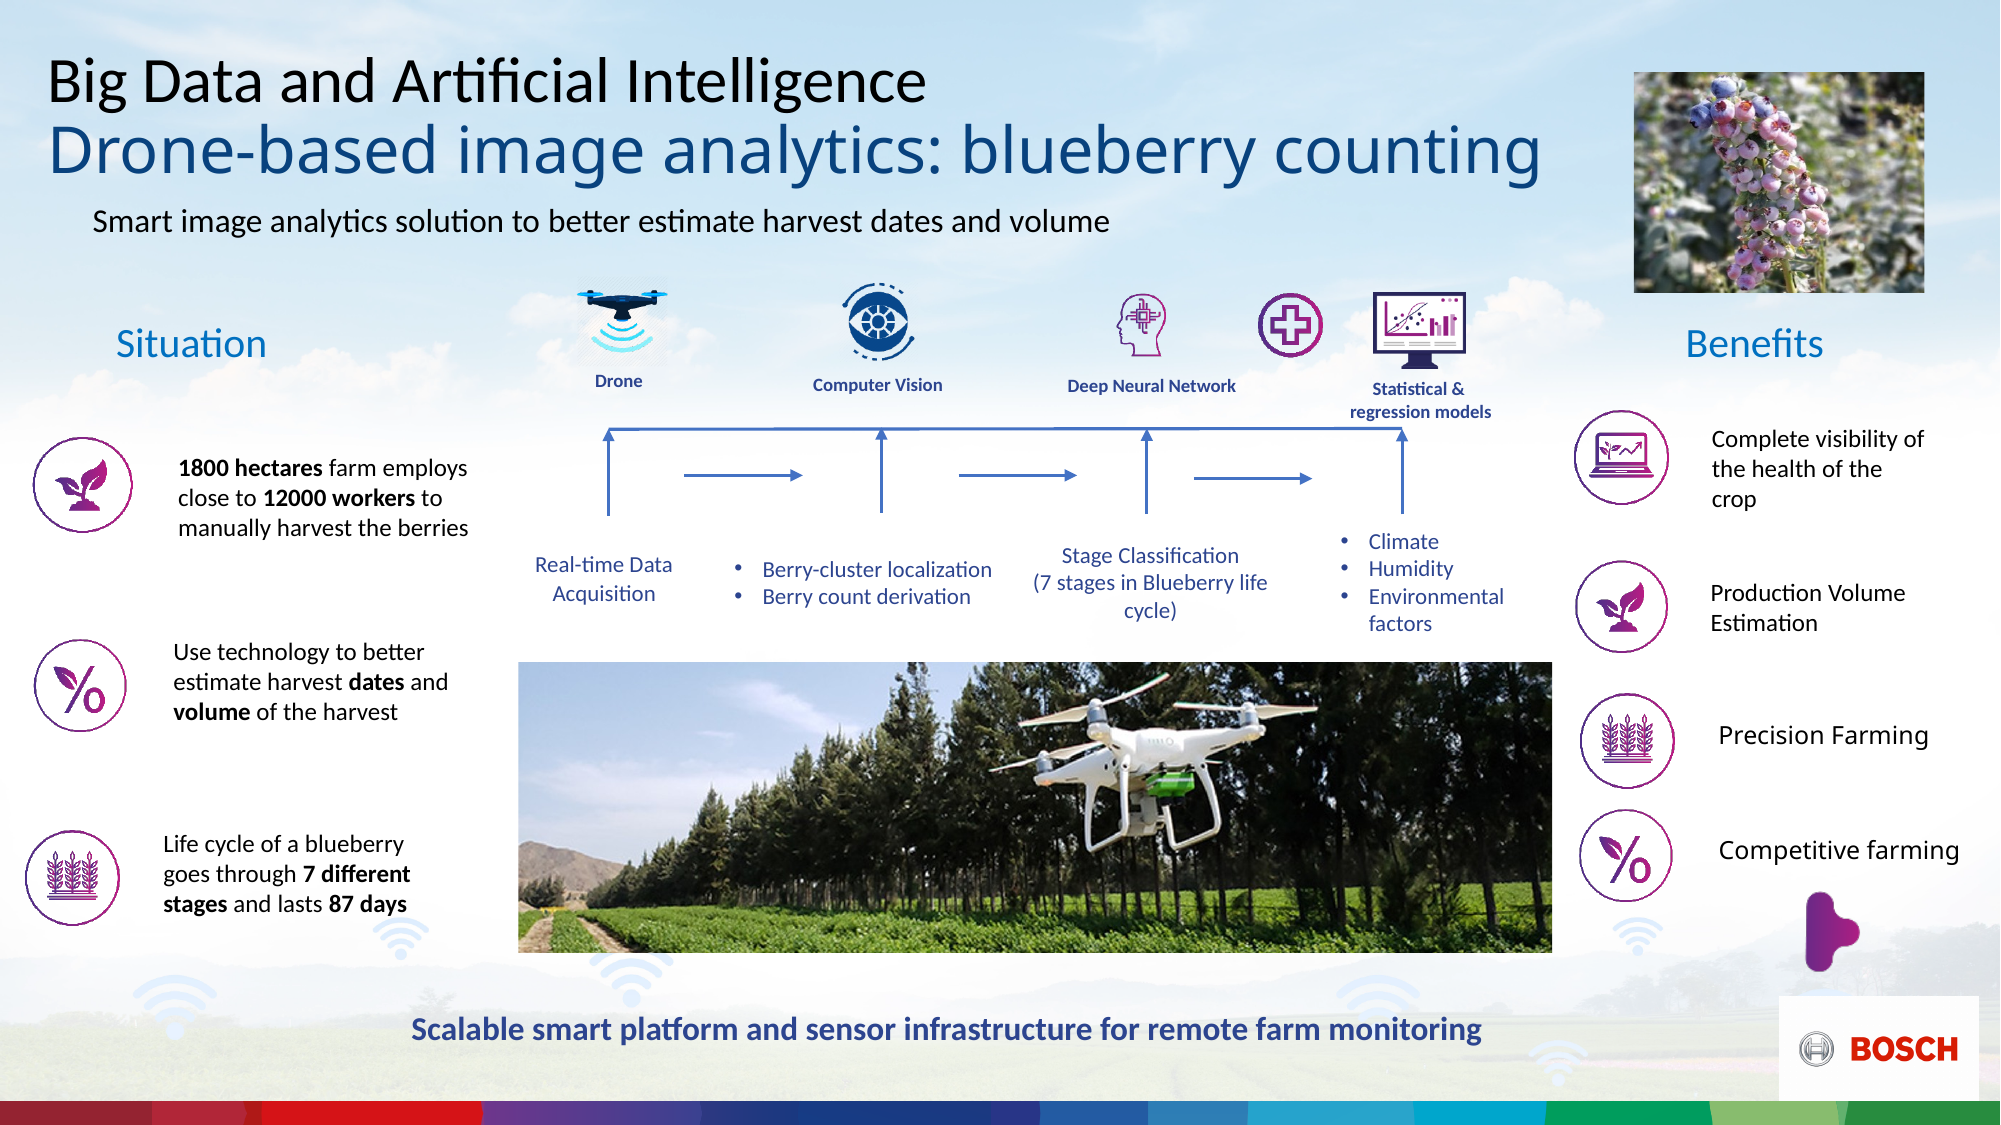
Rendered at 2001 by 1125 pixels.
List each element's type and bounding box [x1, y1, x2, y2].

text_box [1566, 796, 2000, 906]
text_box [9, 811, 465, 933]
picture [0, 0, 2000, 1008]
text_box [0, 996, 2000, 1125]
text_box [1566, 393, 1941, 521]
text_box [1558, 547, 1948, 666]
text_box [21, 624, 487, 736]
text_box [1564, 674, 2000, 796]
text_box [14, 423, 494, 572]
